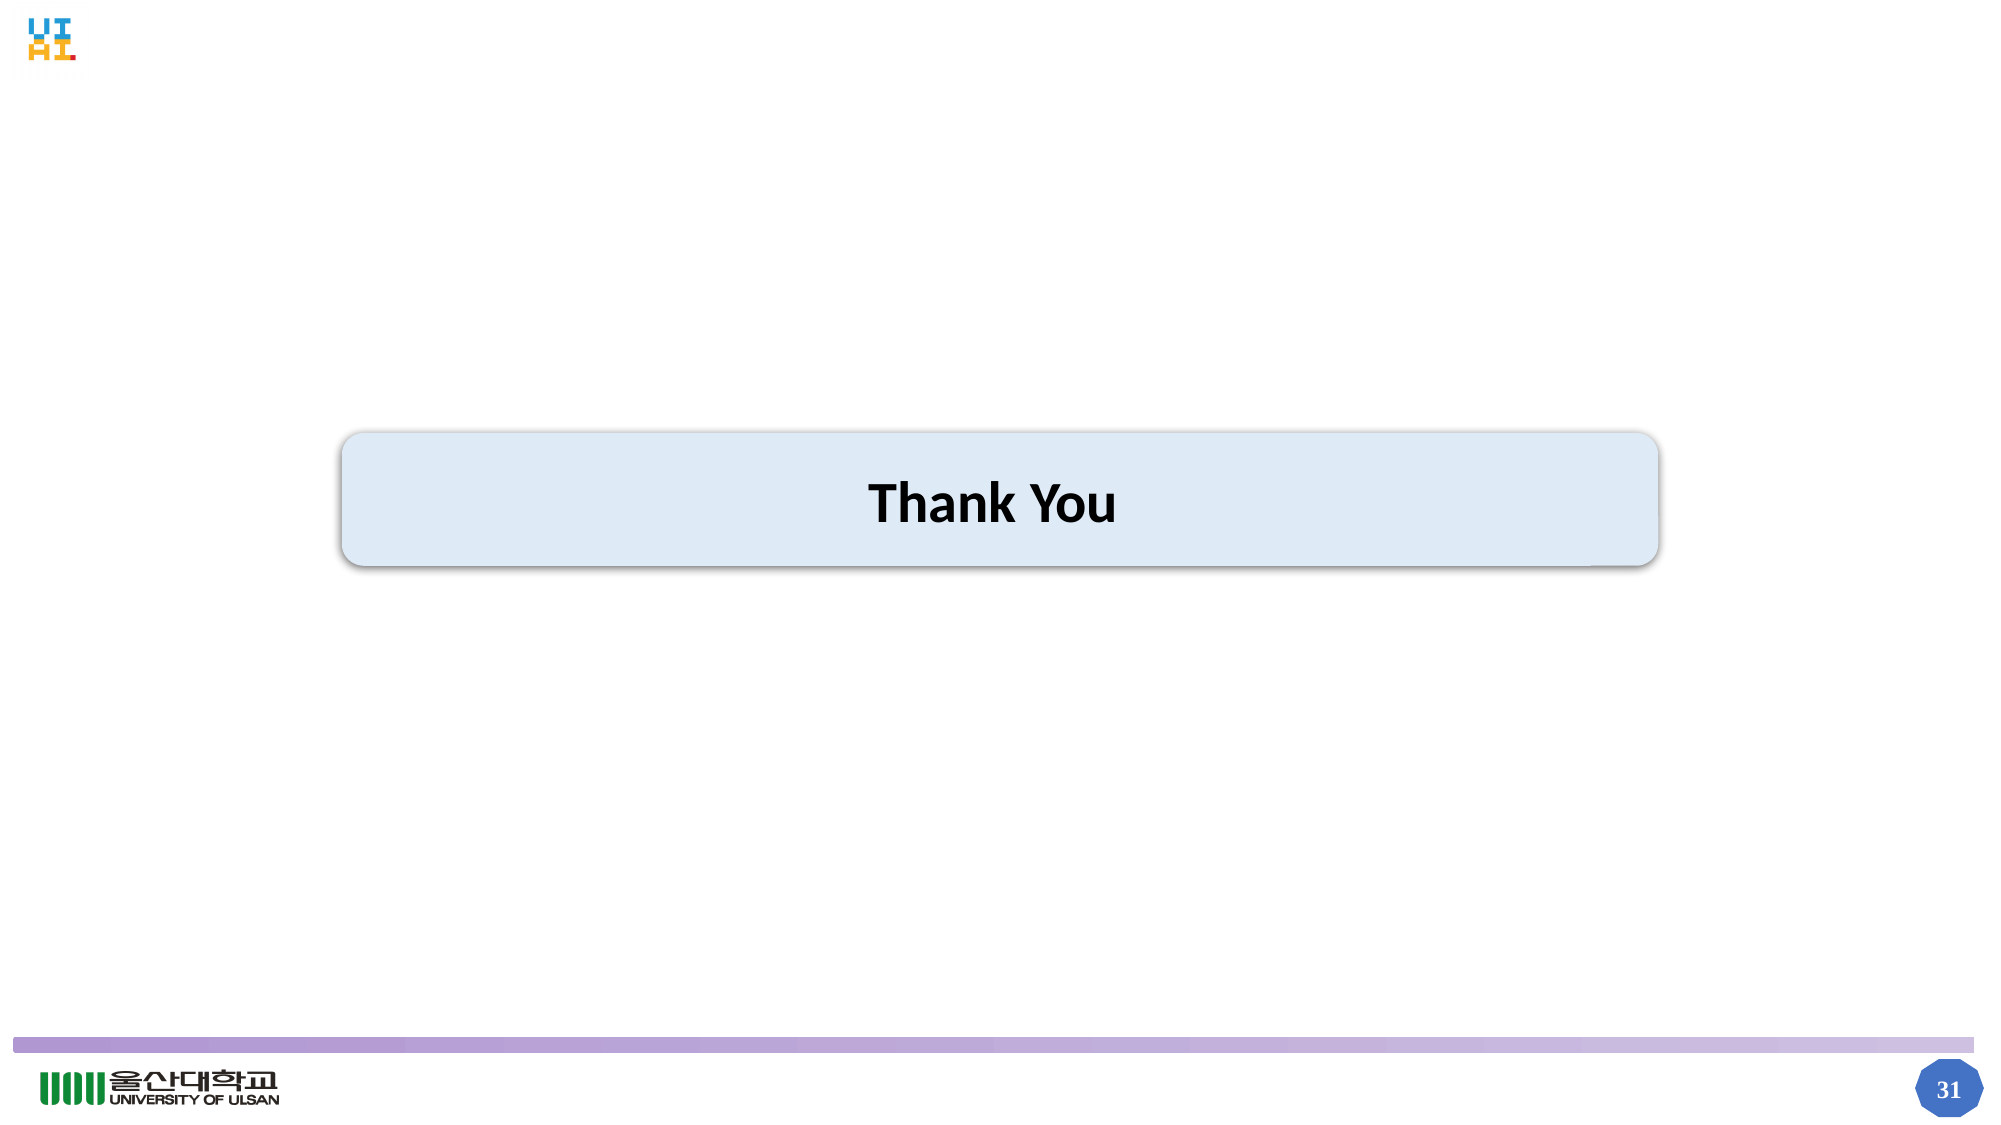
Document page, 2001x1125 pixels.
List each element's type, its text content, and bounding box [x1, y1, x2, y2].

text_box Thank You [341, 432, 1659, 566]
text_box [12, 1035, 1976, 1054]
text_box 31 [1913, 1058, 1985, 1119]
picture [13, 2, 91, 81]
picture [15, 1064, 303, 1119]
